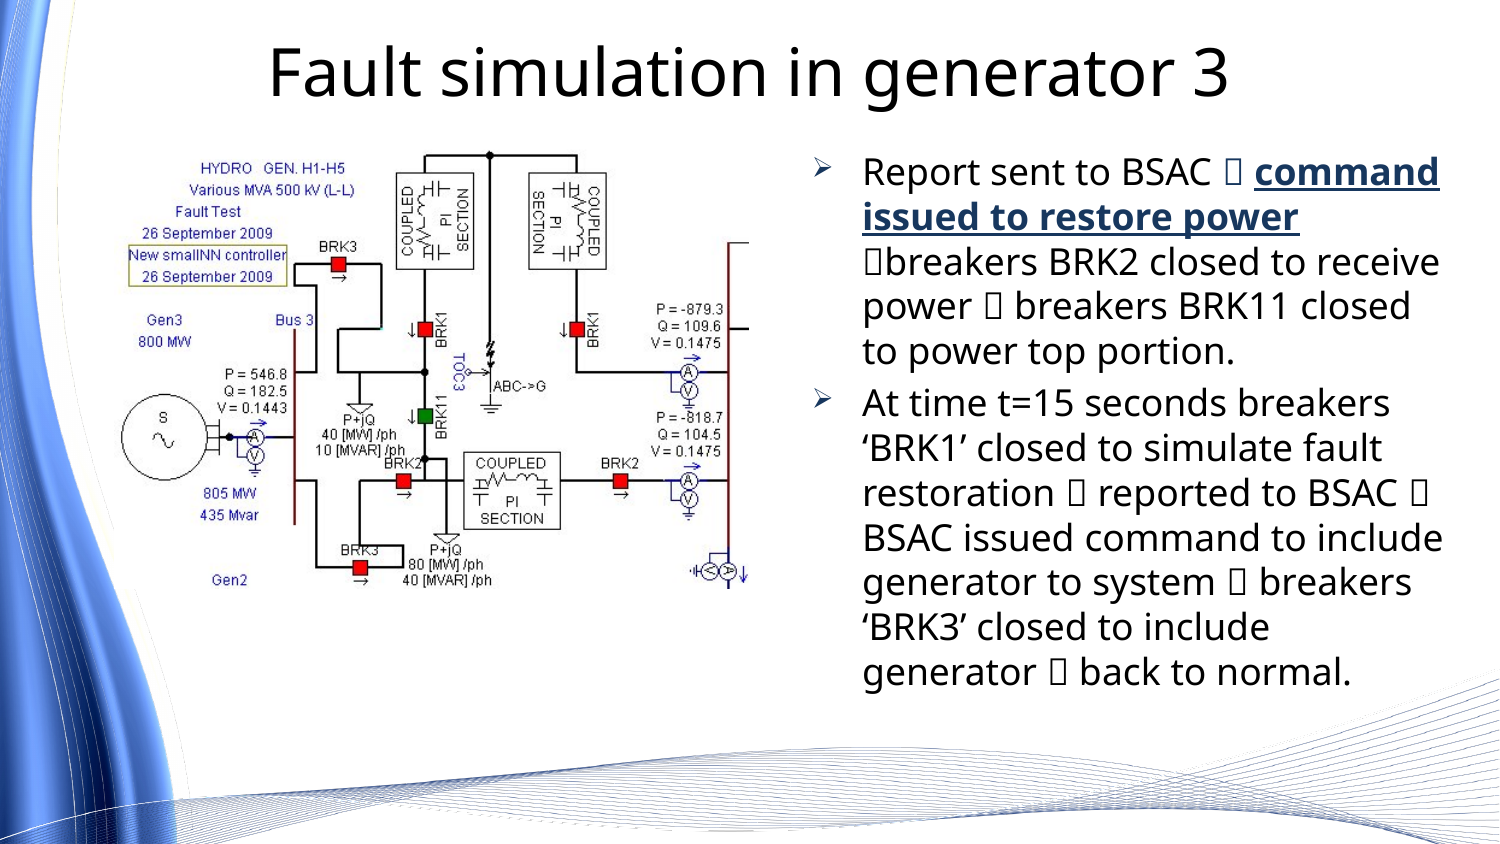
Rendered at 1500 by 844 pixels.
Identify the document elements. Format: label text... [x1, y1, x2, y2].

title Fault simulation in generator 3 [75, 0, 1425, 141]
text_box [0, 0, 137, 668]
list Report sent to BSAC  command issued to restore power breakers BRK2 closed to receive power  breakers BRK11 closed to power top portion. At time t=15 seconds breakers ‘BRK1’ closed to simulate fault restoration  reported to BSAC  BSAC issued command to include generator to system  breakers ‘BRK3’ closed to include generator  back to normal. [796, 140, 1470, 775]
picture [114, 140, 749, 590]
